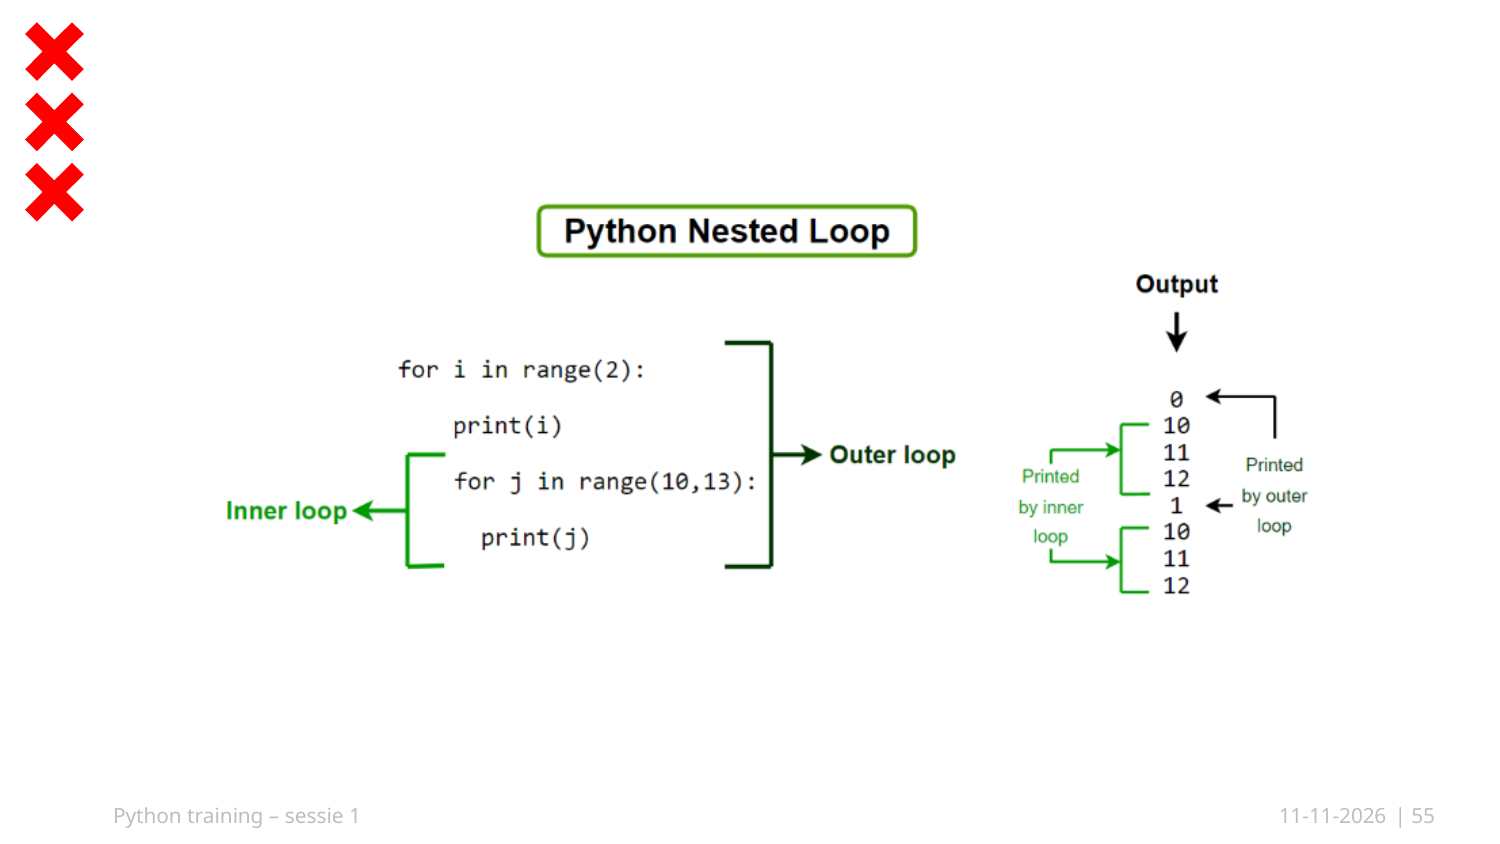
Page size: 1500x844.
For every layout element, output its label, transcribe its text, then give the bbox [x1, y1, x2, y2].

slide_number | 55 [1394, 802, 1442, 833]
footer Python training – sessie 1 [113, 802, 1129, 833]
picture [214, 185, 1325, 618]
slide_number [1262, 802, 1387, 833]
